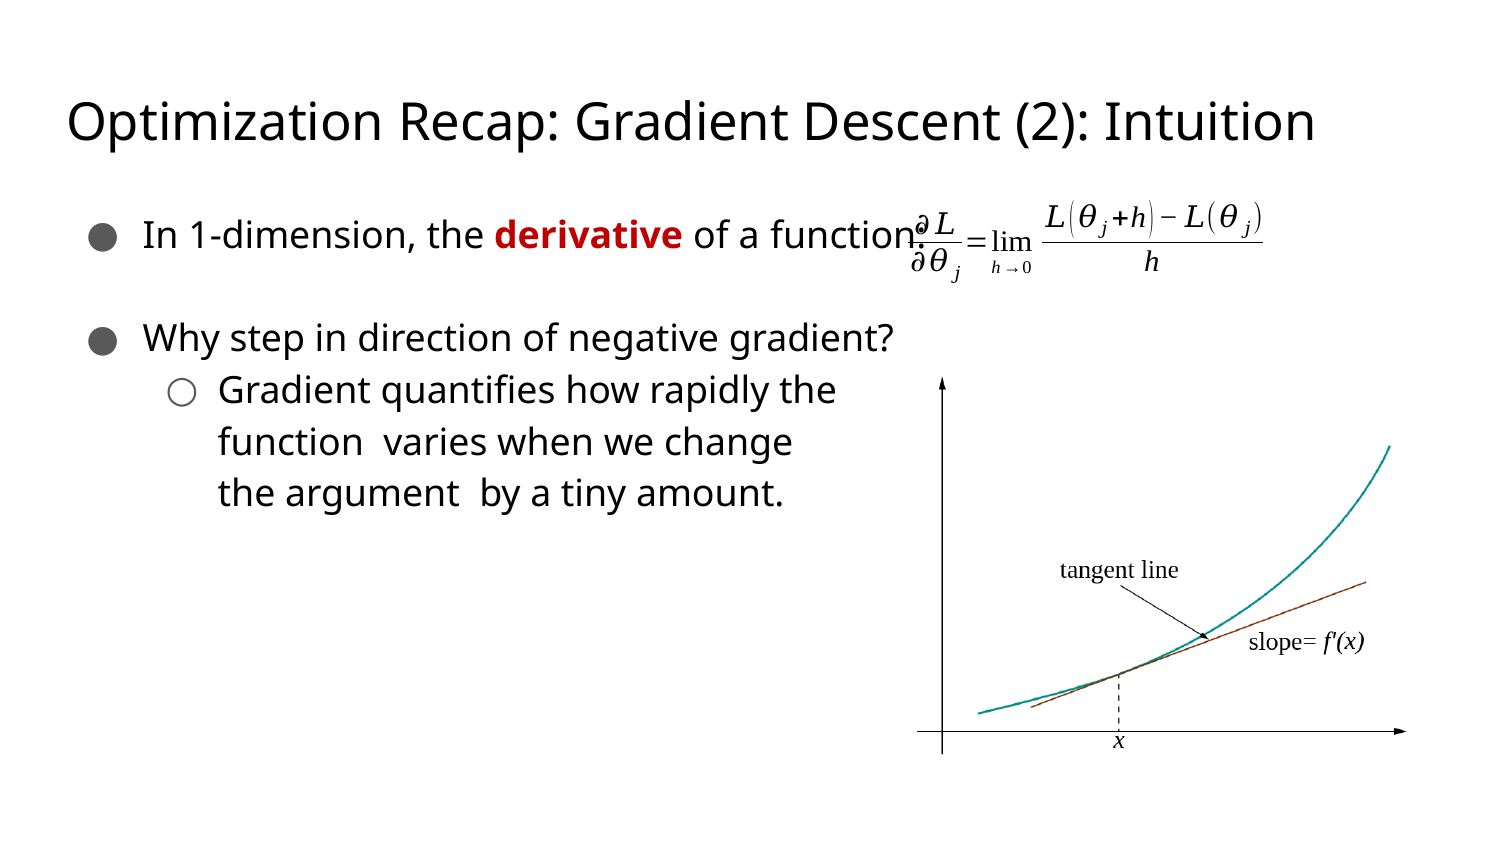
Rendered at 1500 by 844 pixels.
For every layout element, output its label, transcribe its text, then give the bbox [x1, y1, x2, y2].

title Optimization Recap: Gradient Descent (2): Intuition [51, 72, 1449, 167]
picture [857, 346, 1438, 760]
